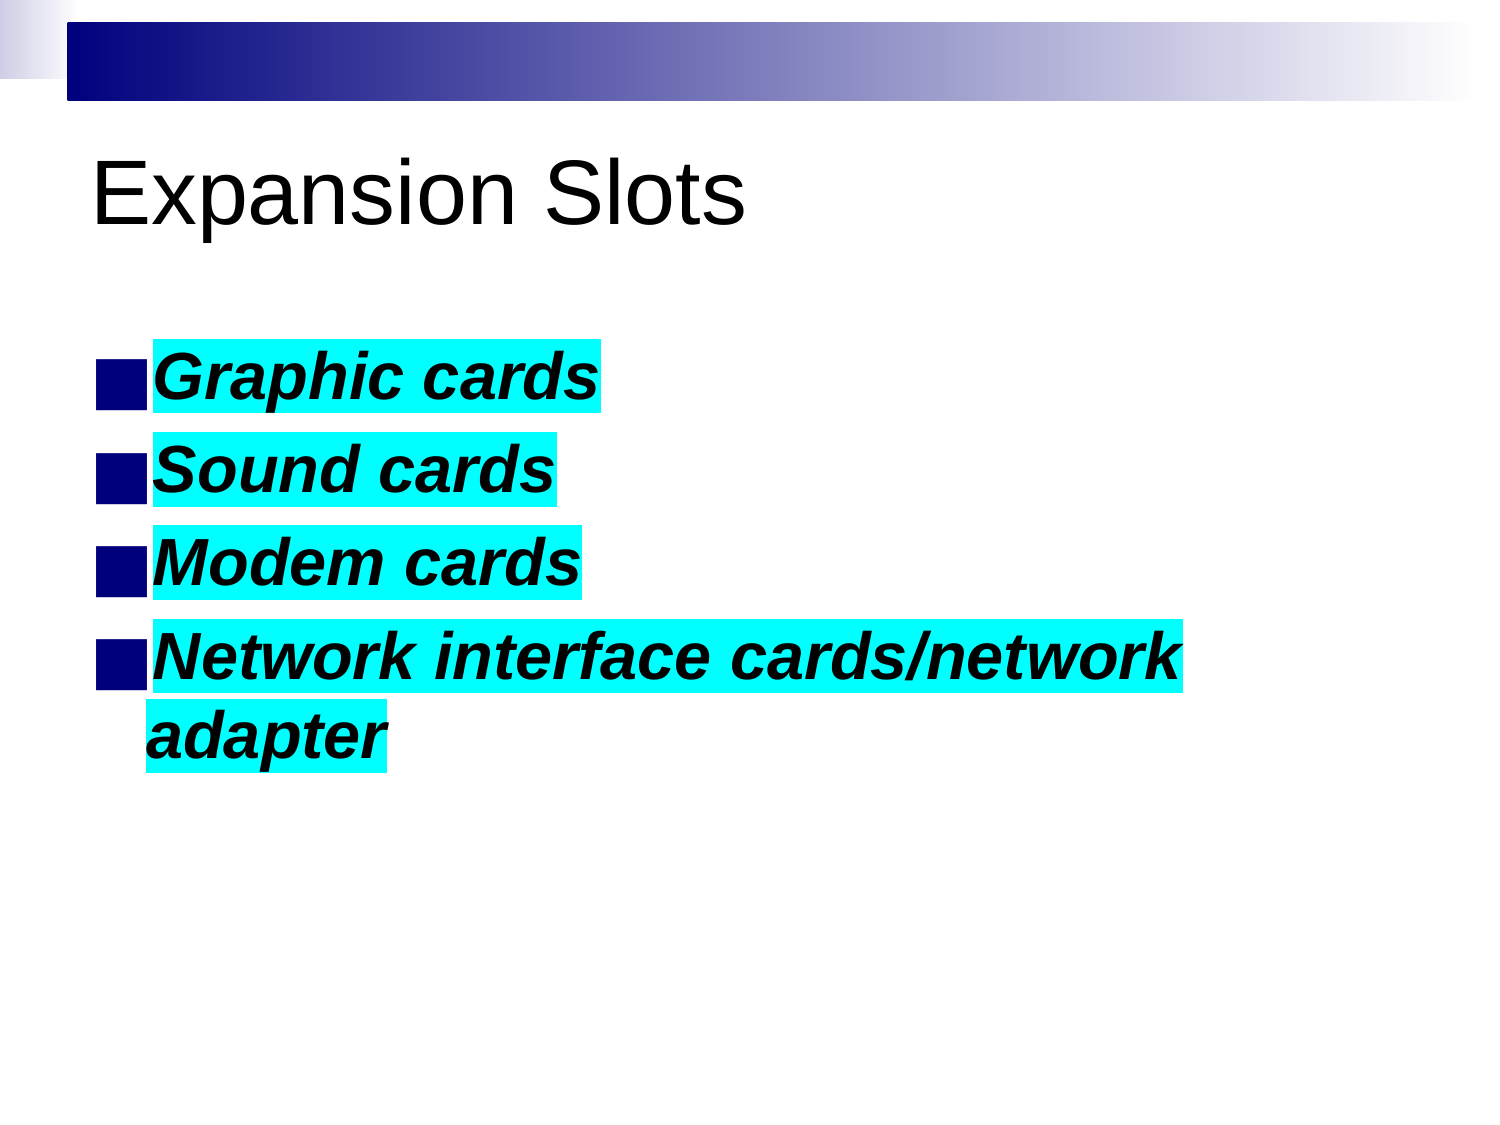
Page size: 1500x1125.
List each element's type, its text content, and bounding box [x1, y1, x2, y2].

list Graphic cards Sound cards Modem cards Network interface cards/network adapter [75, 324, 1425, 963]
title Expansion Slots [75, 75, 1425, 300]
